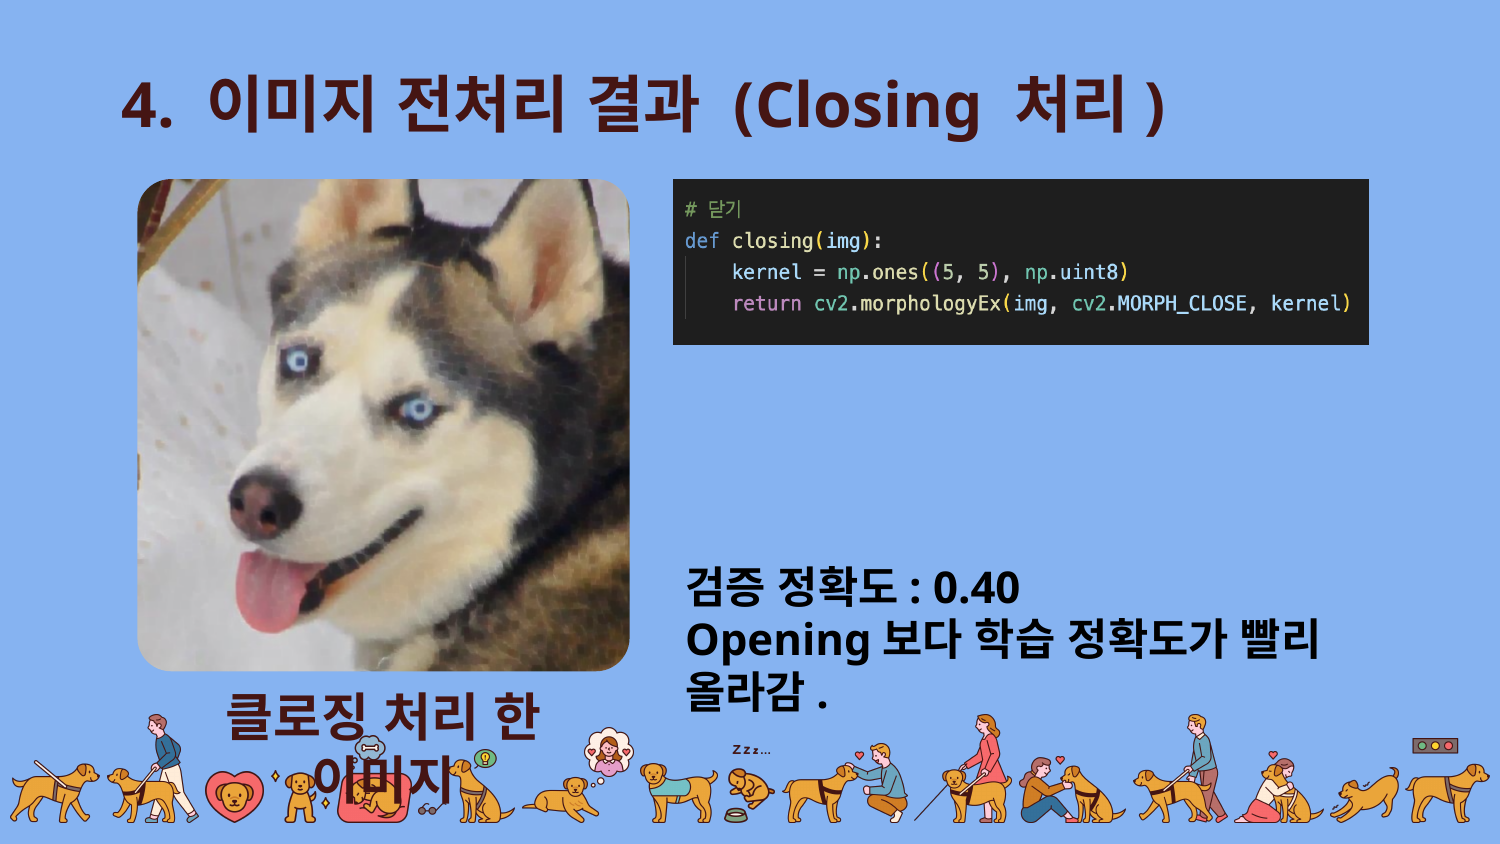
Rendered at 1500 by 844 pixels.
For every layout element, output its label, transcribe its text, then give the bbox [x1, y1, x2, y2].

picture [205, 816, 264, 823]
picture [914, 723, 1012, 823]
picture [271, 816, 330, 823]
picture [1019, 756, 1126, 823]
text_box 4. 이미지 전처리 결과 (Closing 처리) [110, 55, 1332, 149]
picture [1133, 723, 1228, 823]
text_box 검증 정확도: 0.40 Opening보다 학습 정확도가 빨리 올라감. [673, 553, 1389, 723]
picture [337, 816, 412, 823]
picture [137, 178, 630, 672]
picture [673, 178, 1370, 345]
picture [782, 743, 908, 823]
picture [640, 763, 718, 823]
picture [522, 727, 634, 823]
picture [1405, 738, 1490, 823]
picture [10, 760, 100, 823]
picture [1330, 767, 1399, 823]
picture [107, 714, 199, 823]
picture [724, 745, 775, 823]
text_box 클로징 처리 한 이미지 [137, 679, 630, 816]
picture [1234, 751, 1324, 823]
picture [418, 816, 515, 823]
